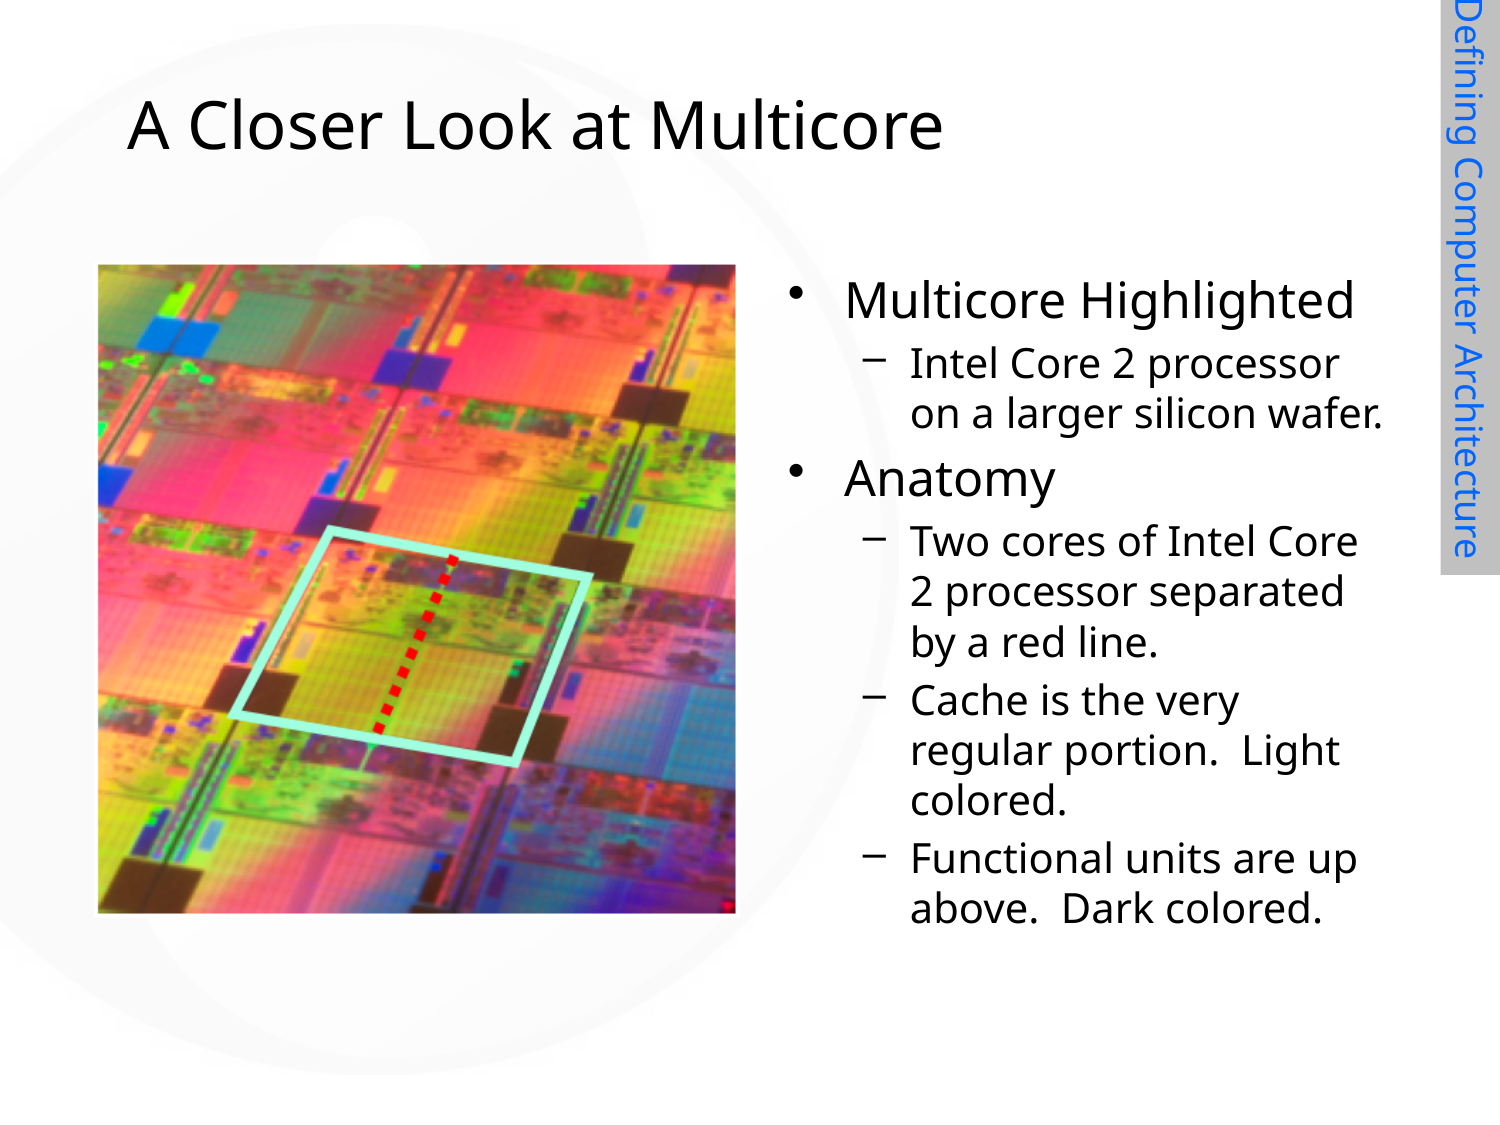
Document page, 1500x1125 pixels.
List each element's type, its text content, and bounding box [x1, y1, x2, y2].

title A Closer Look at Multicore [112, 60, 1388, 186]
text_box Defining Computer Architecture [1440, 0, 1500, 575]
picture [94, 261, 740, 919]
list Multicore Highlighted Intel Core 2 processor on a larger silicon wafer. Anatomy Two cores of Intel Core 2 processor separated by a red line. Cache is the very regular portion. Light colored. Functional units are up above. Dark colored. [772, 261, 1407, 980]
